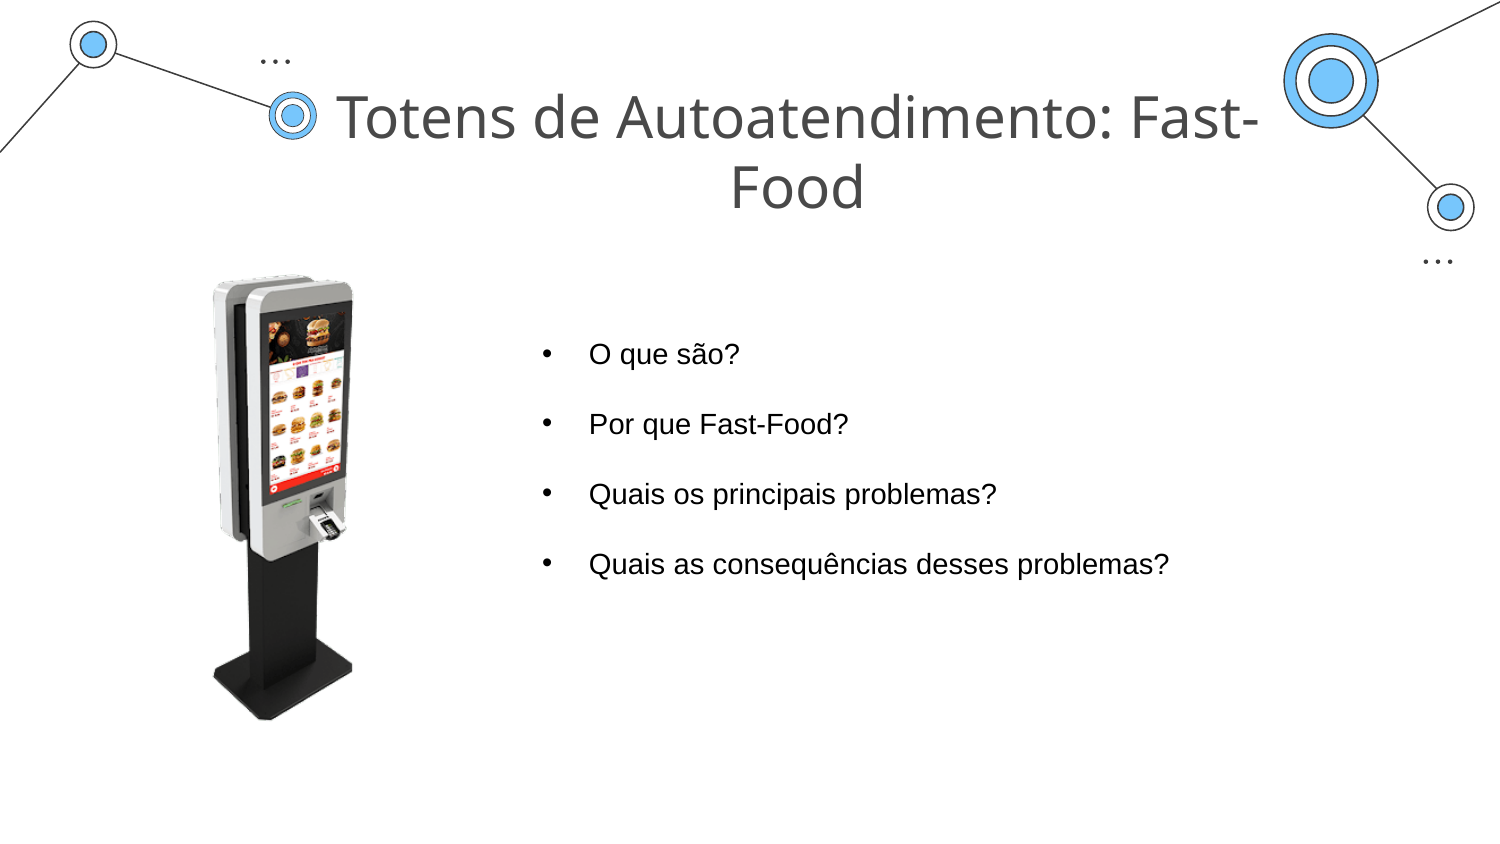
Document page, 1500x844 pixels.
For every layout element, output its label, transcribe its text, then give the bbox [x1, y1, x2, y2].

text_box O que são? Por que Fast-Food? Quais os principais problemas? Quais as consequências desses problemas? [578, 328, 1338, 623]
picture [0, 270, 574, 725]
text_box Totens de Autoatendimento: Fast-Food [258, 65, 1338, 160]
